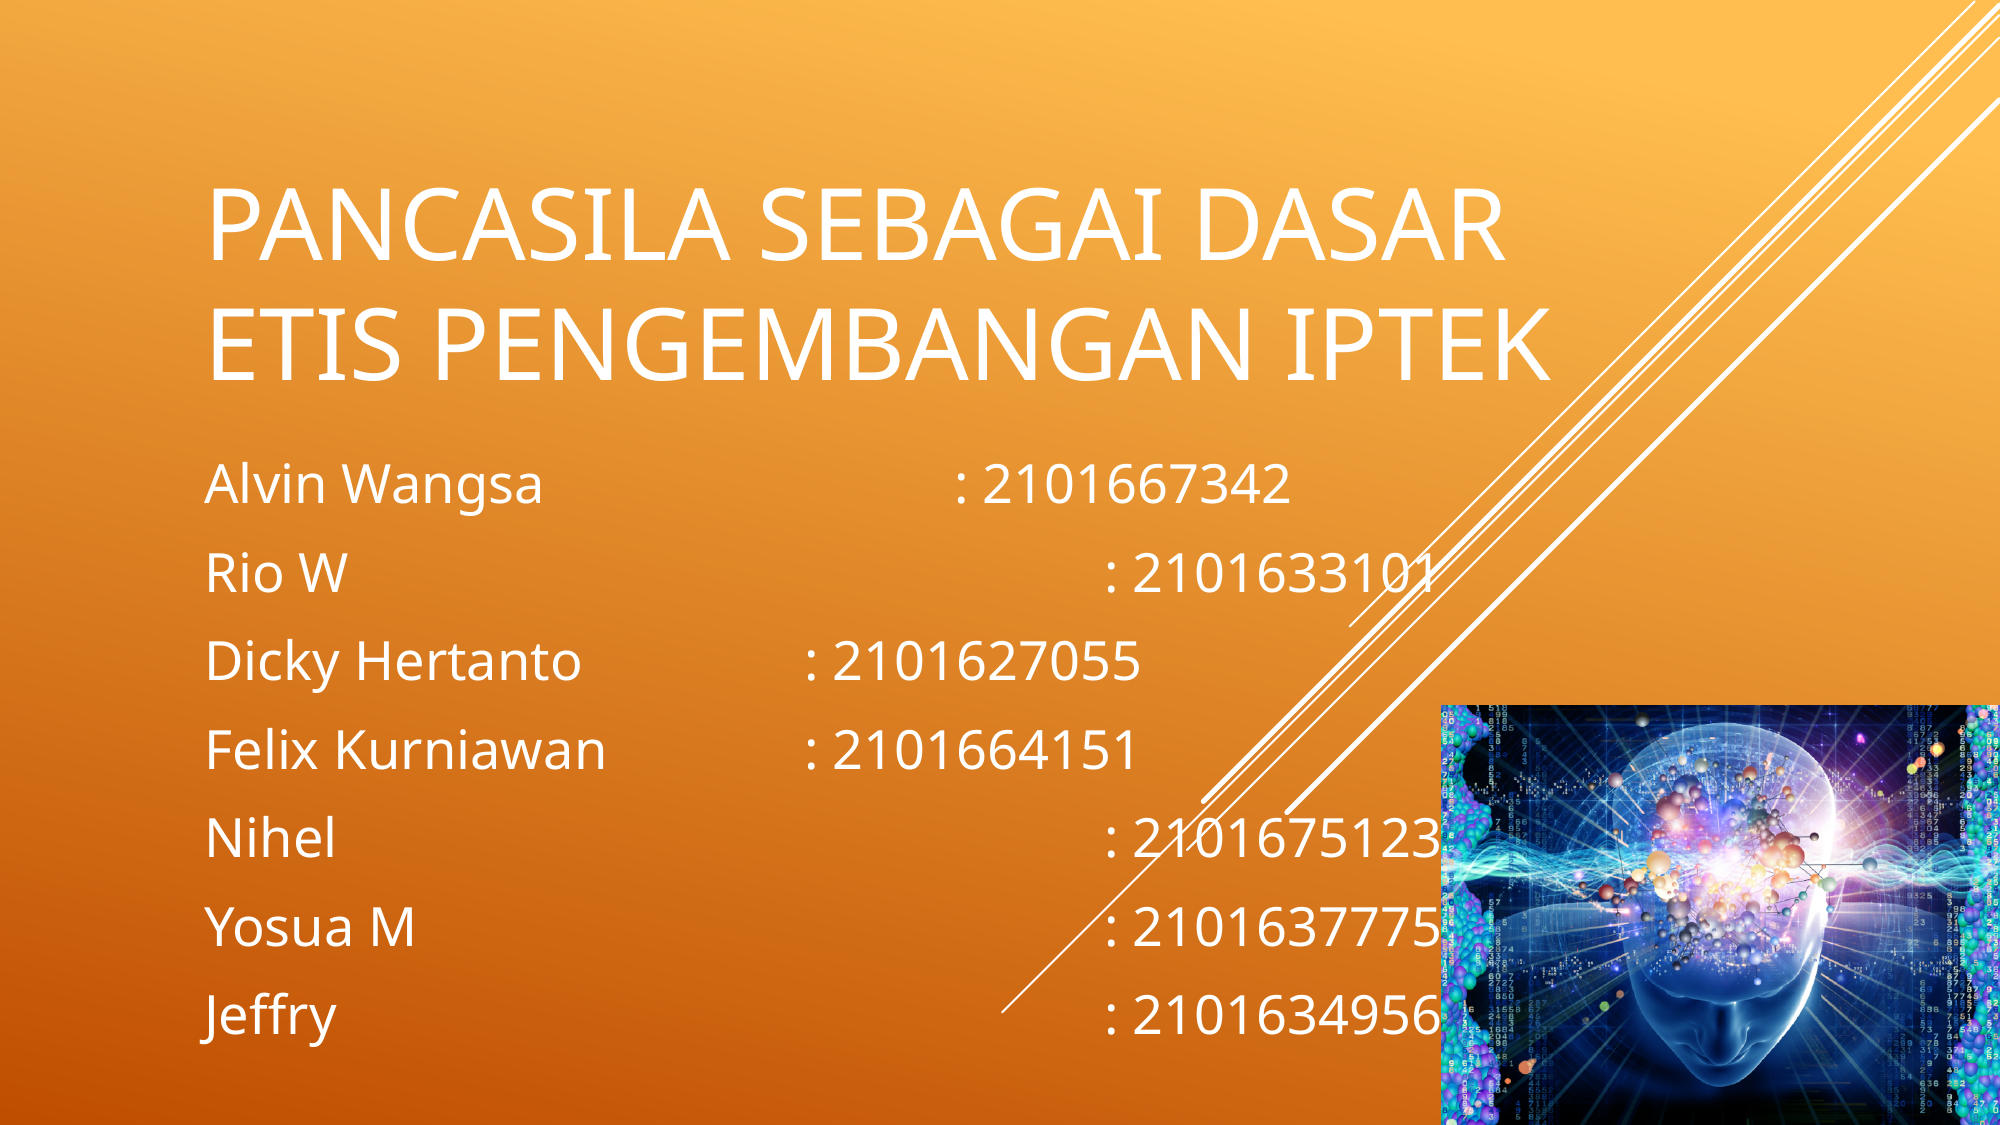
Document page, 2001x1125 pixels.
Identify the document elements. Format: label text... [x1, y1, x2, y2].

subtitle Alvin Wangsa : 2101667342 Rio W : 2101633101 Dicky Hertanto : 2101627055 Felix Kurniawan : 2101664151 Nihel : 2101675123 Yosua M : 2101637775 Jeffry : 2101634956 [189, 442, 1638, 1125]
title PANCASILA SEBAGAI DASAR ETIS PENGEMBANGAN IPTEK [189, 100, 1638, 408]
picture [1441, 705, 2000, 1125]
